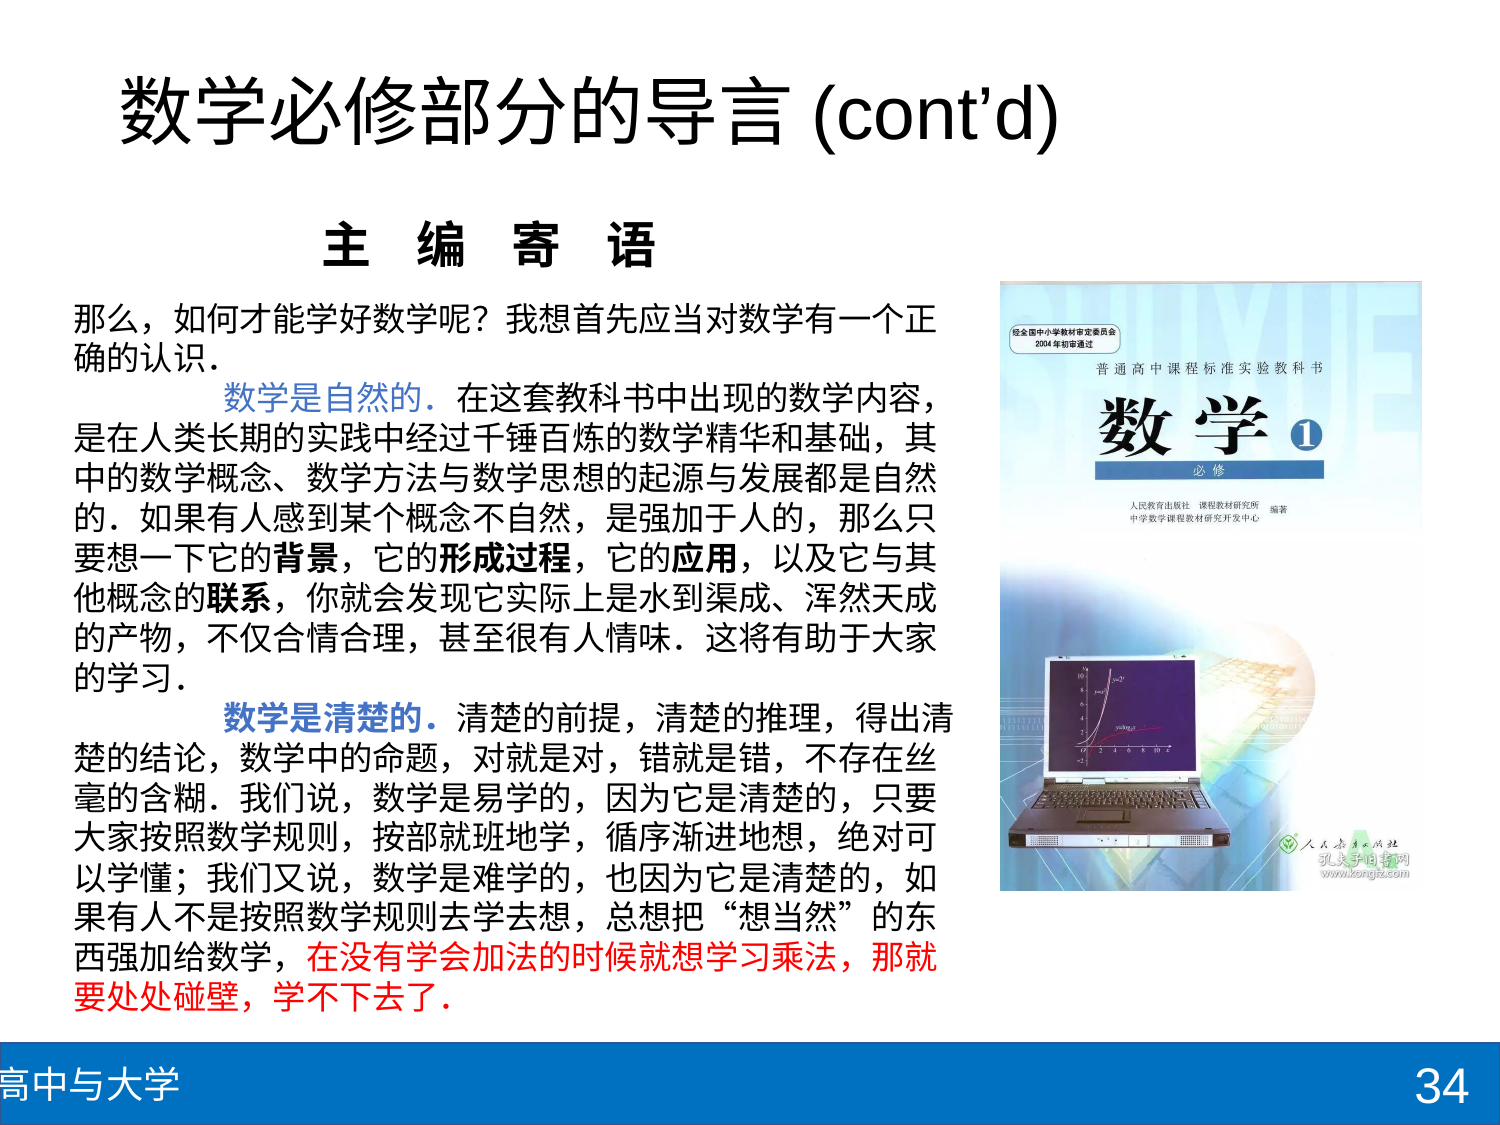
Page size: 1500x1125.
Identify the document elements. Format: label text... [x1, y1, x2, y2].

slide_number 34 [1147, 1054, 1485, 1114]
text_box 那么，如何才能学好数学呢？我想首先应当对数学有一个正确的认识． 数学是自然的．在这套教科书中出现的数学内容，是在人类长期的实践中经过千锤百炼的数学精华和基础，其中的数学概念、数学方法与数学思想的起源与发展都是自然的．如果有人感到某个概念不自然，是强加于人的，那么只要想一下它的背景，它的形成过程，它的应用，以及它与其他概念的联系，你就会发现它实际上是水到渠成、浑然天成的产物，不仅合情合理，甚至很有人情味．这将有助于大家的学习． 数学是清楚的．清楚的前提，清楚的推理，得出清楚的结论，数学中的命题，对就是对，错就是错，不存在丝毫的含糊．我们说，数学是易学的，因为它是清楚的，只要大家按照数学规则，按部就班地学，循序渐进地想，绝对可以学懂；我们又说，数学是难学的，也因为它是清楚的，如果有人不是按照数学规则去学去想，总想把“想当然”的东西强加给数学，在没有学会加法的时候就想学习乘法，那就要处处碰壁，学不下去了． [58, 290, 985, 1024]
title 数学必修部分的导言(cont’d) [103, 59, 1397, 171]
text_box 主 编 寄 语 [306, 206, 672, 281]
picture [1000, 281, 1422, 891]
